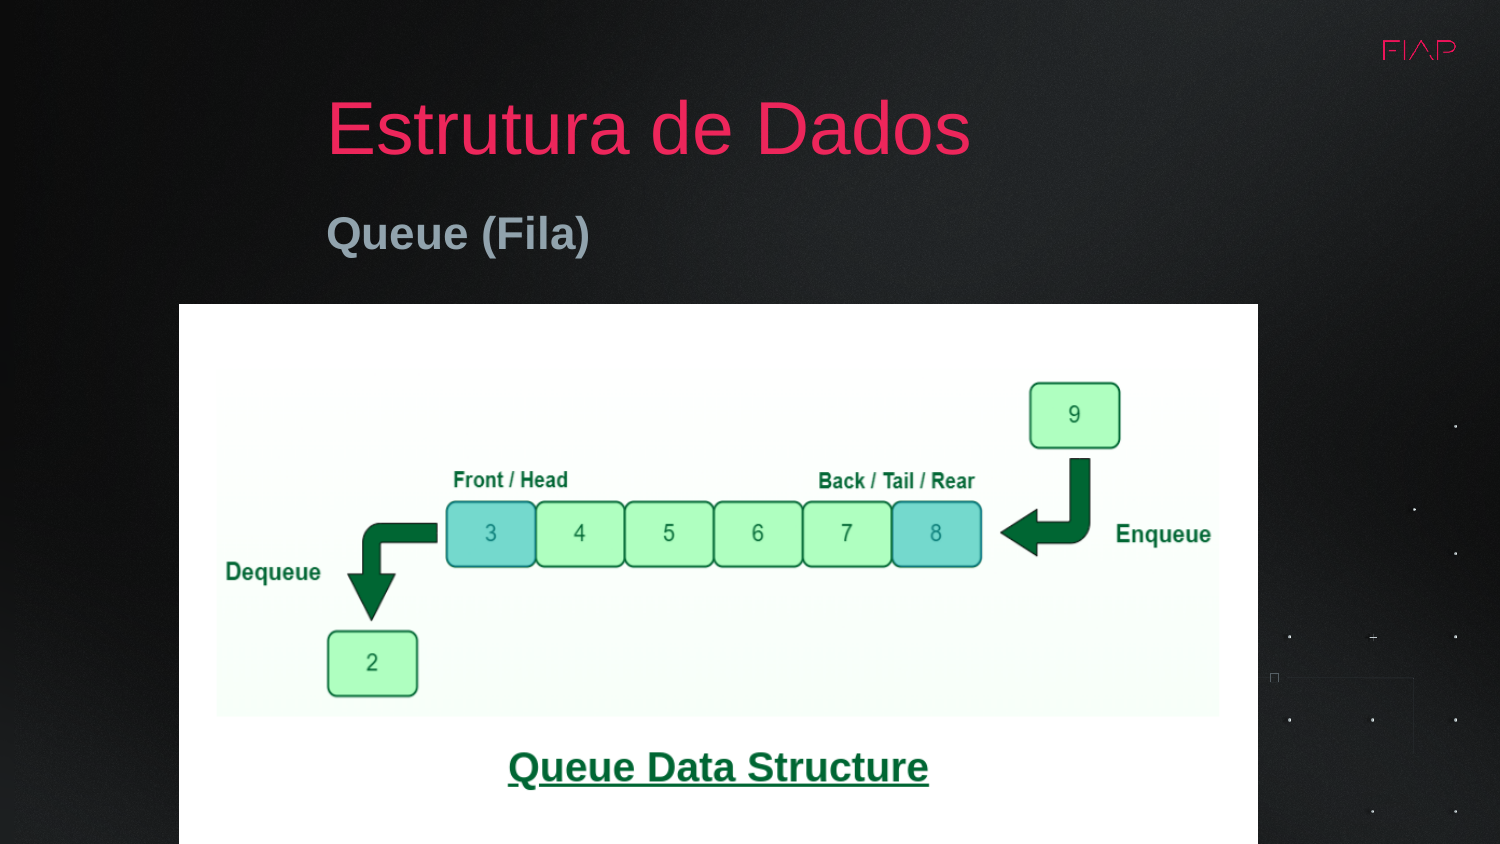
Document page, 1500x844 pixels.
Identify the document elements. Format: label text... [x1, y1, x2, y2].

text_box Estrutura de Dados [311, 72, 1126, 177]
text_box Queue (Fila) [311, 196, 1292, 377]
picture [0, 0, 1500, 844]
